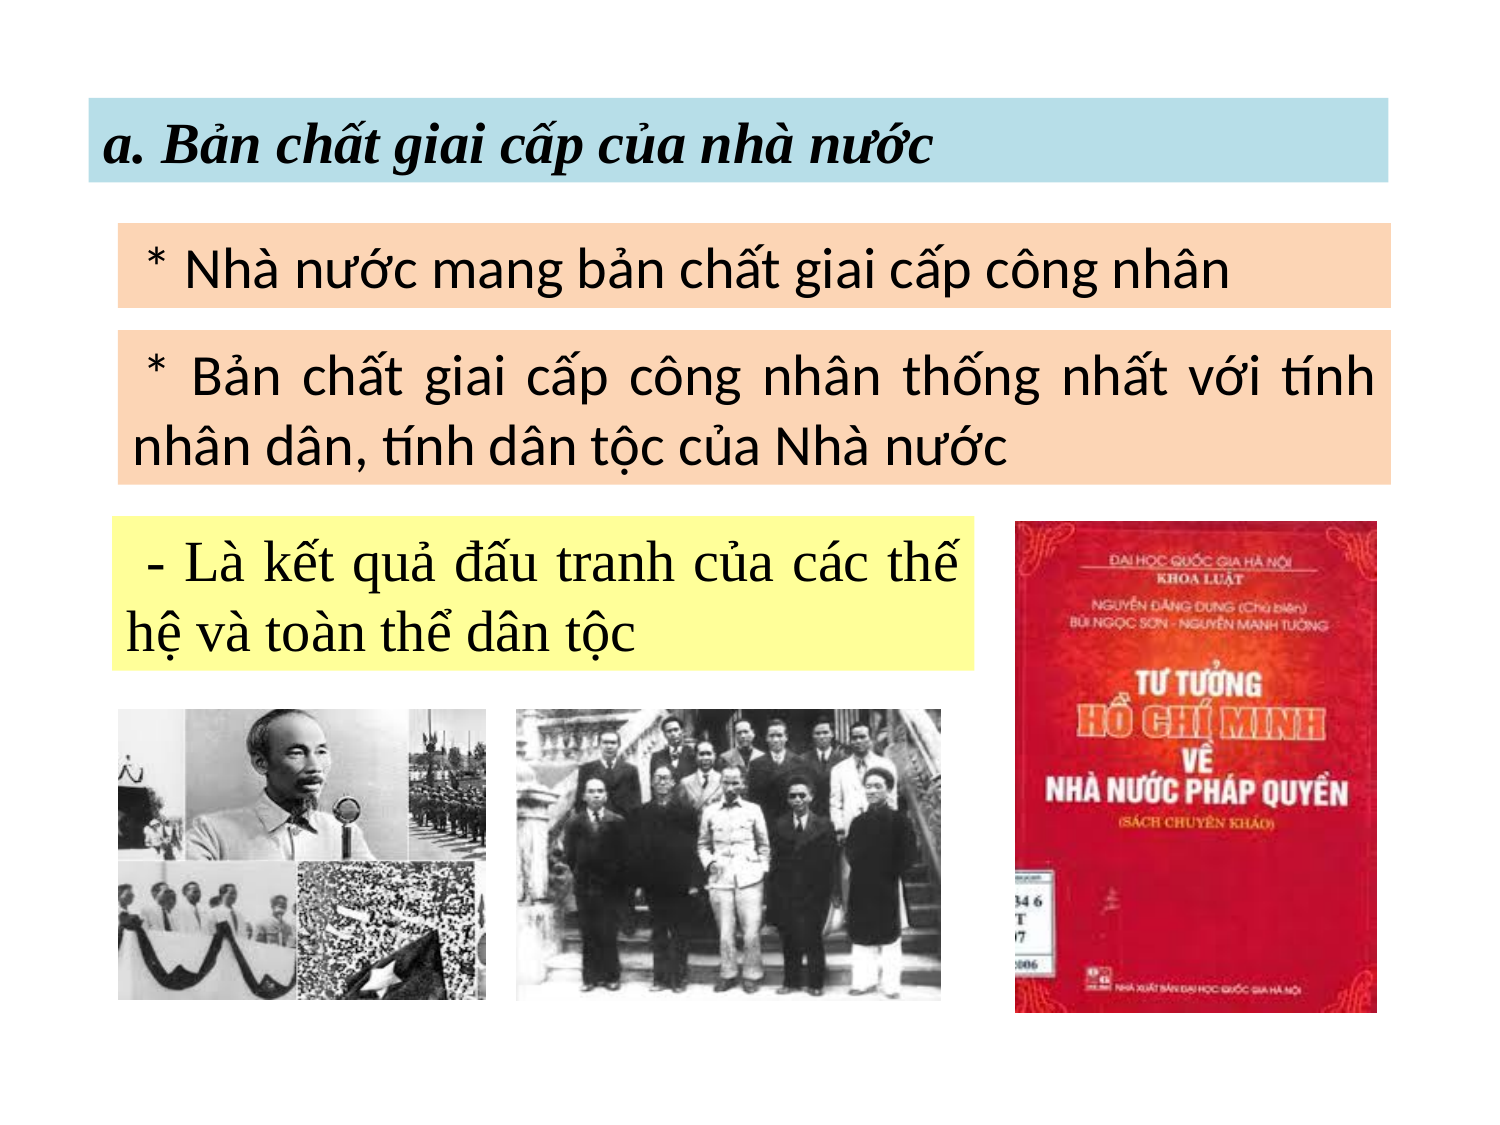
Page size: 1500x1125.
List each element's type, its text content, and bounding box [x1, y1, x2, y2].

picture [1015, 520, 1377, 1013]
text_box a. Bản chất giai cấp của nhà nước [88, 97, 1389, 183]
text_box - Là kết quả đấu tranh của các thế hệ và toàn thể dân tộc [112, 516, 975, 671]
picture [516, 709, 941, 1001]
text_box * Bản chất giai cấp công nhân thống nhất với tính nhân dân, tính dân tộc của Nhà nước [117, 330, 1391, 485]
picture [117, 709, 486, 1000]
text_box * Nhà nước mang bản chất giai cấp công nhân [117, 223, 1391, 308]
